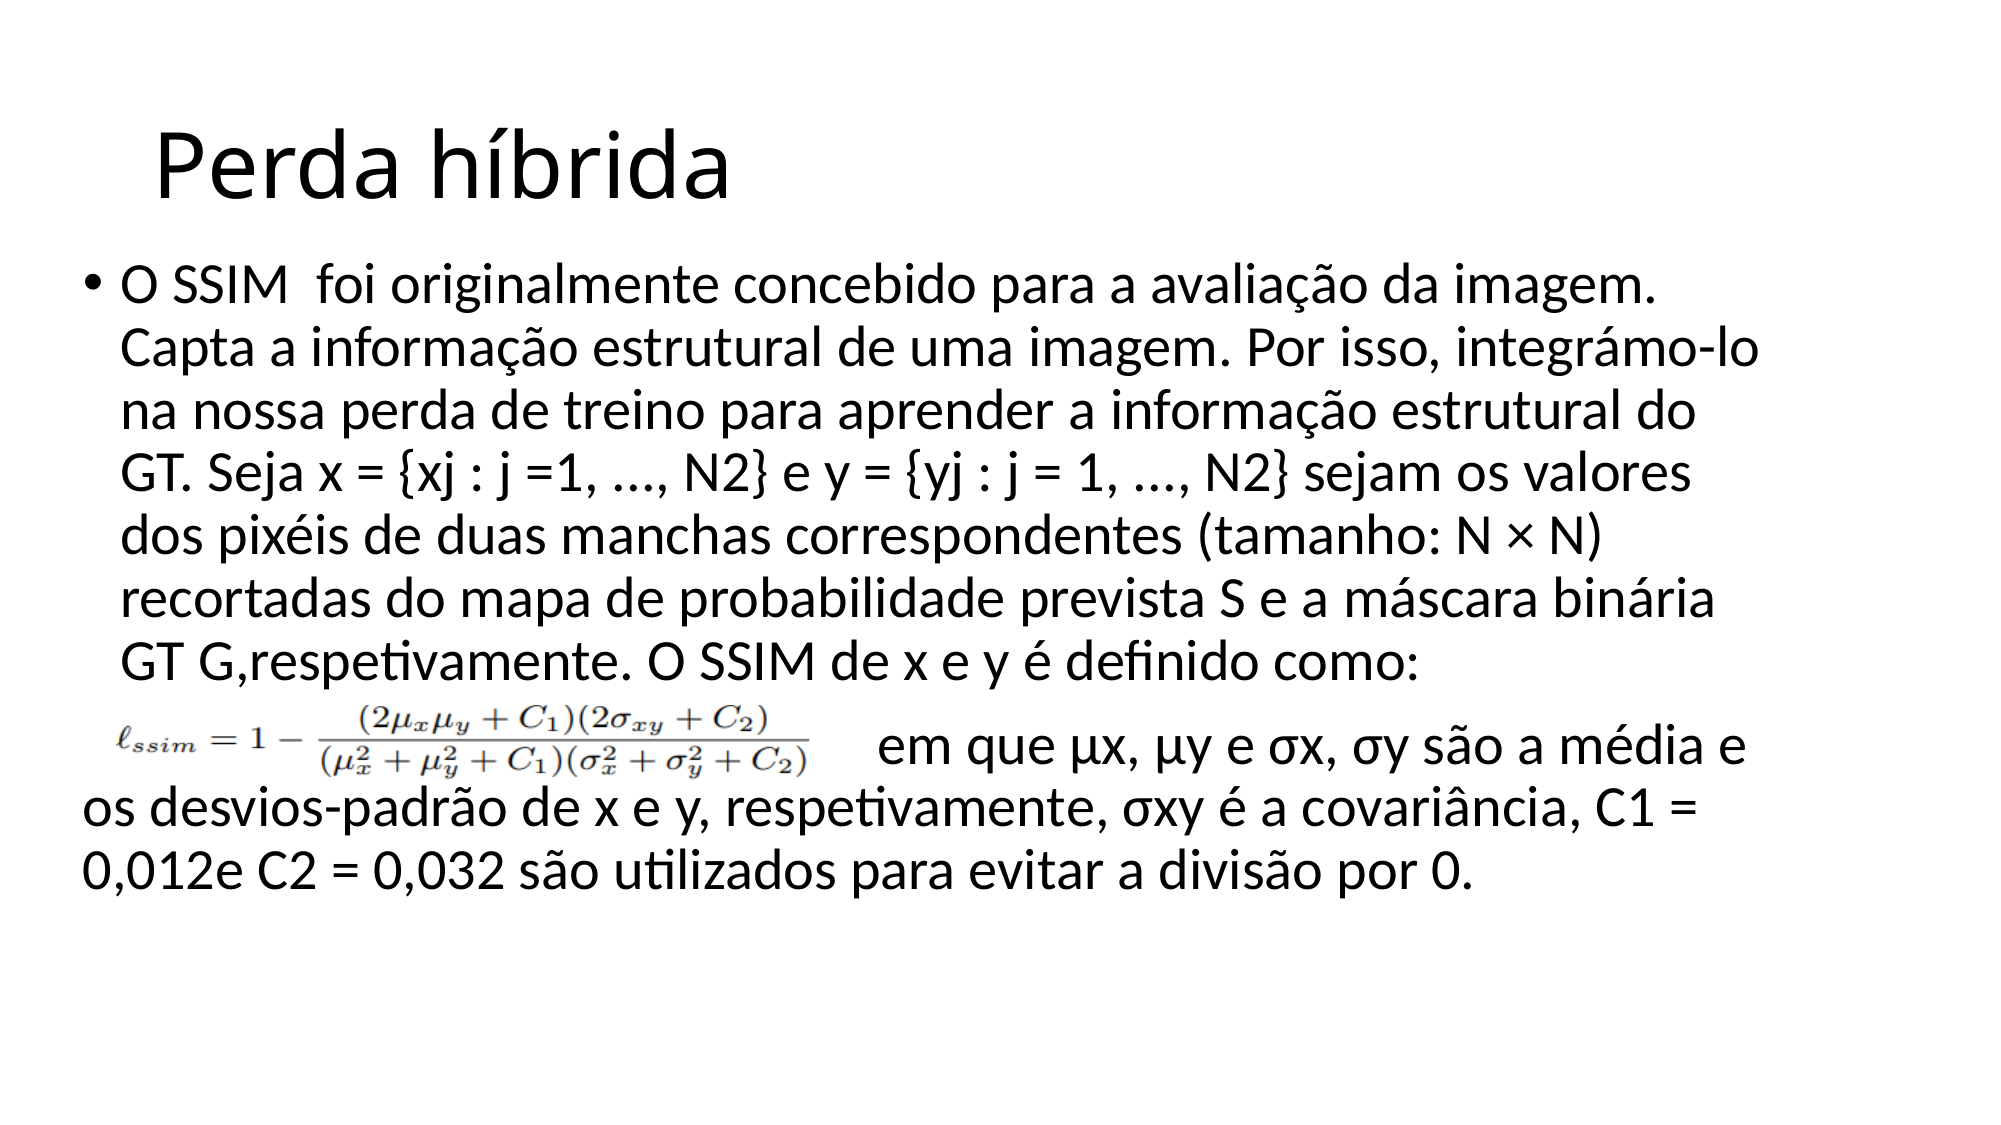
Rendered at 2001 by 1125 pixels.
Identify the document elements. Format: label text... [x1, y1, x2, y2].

list O SSIM foi originalmente concebido para a avaliação da imagem. Capta a informação estrutural de uma imagem. Por isso, integrámo-lo na nossa perda de treino para aprender a informação estrutural do GT. Seja x = {xj : j =1, ..., N2} e y = {yj : j = 1, ..., N2} sejam os valores dos pixéis de duas manchas correspondentes (tamanho: N × N) recortadas do mapa de probabilidade prevista S e a máscara binária GT G,respetivamente. O SSIM de x e y é definido como: em que µx, µy e σx, σy são a média e os desvios-padrão de x e y, respetivamente, σxy é a covariância, C1 = 0,012e C2 = 0,032 são utilizados para evitar a divisão por 0. [67, 245, 1793, 973]
title Perda híbrida [137, 59, 1863, 278]
picture [115, 705, 811, 785]
